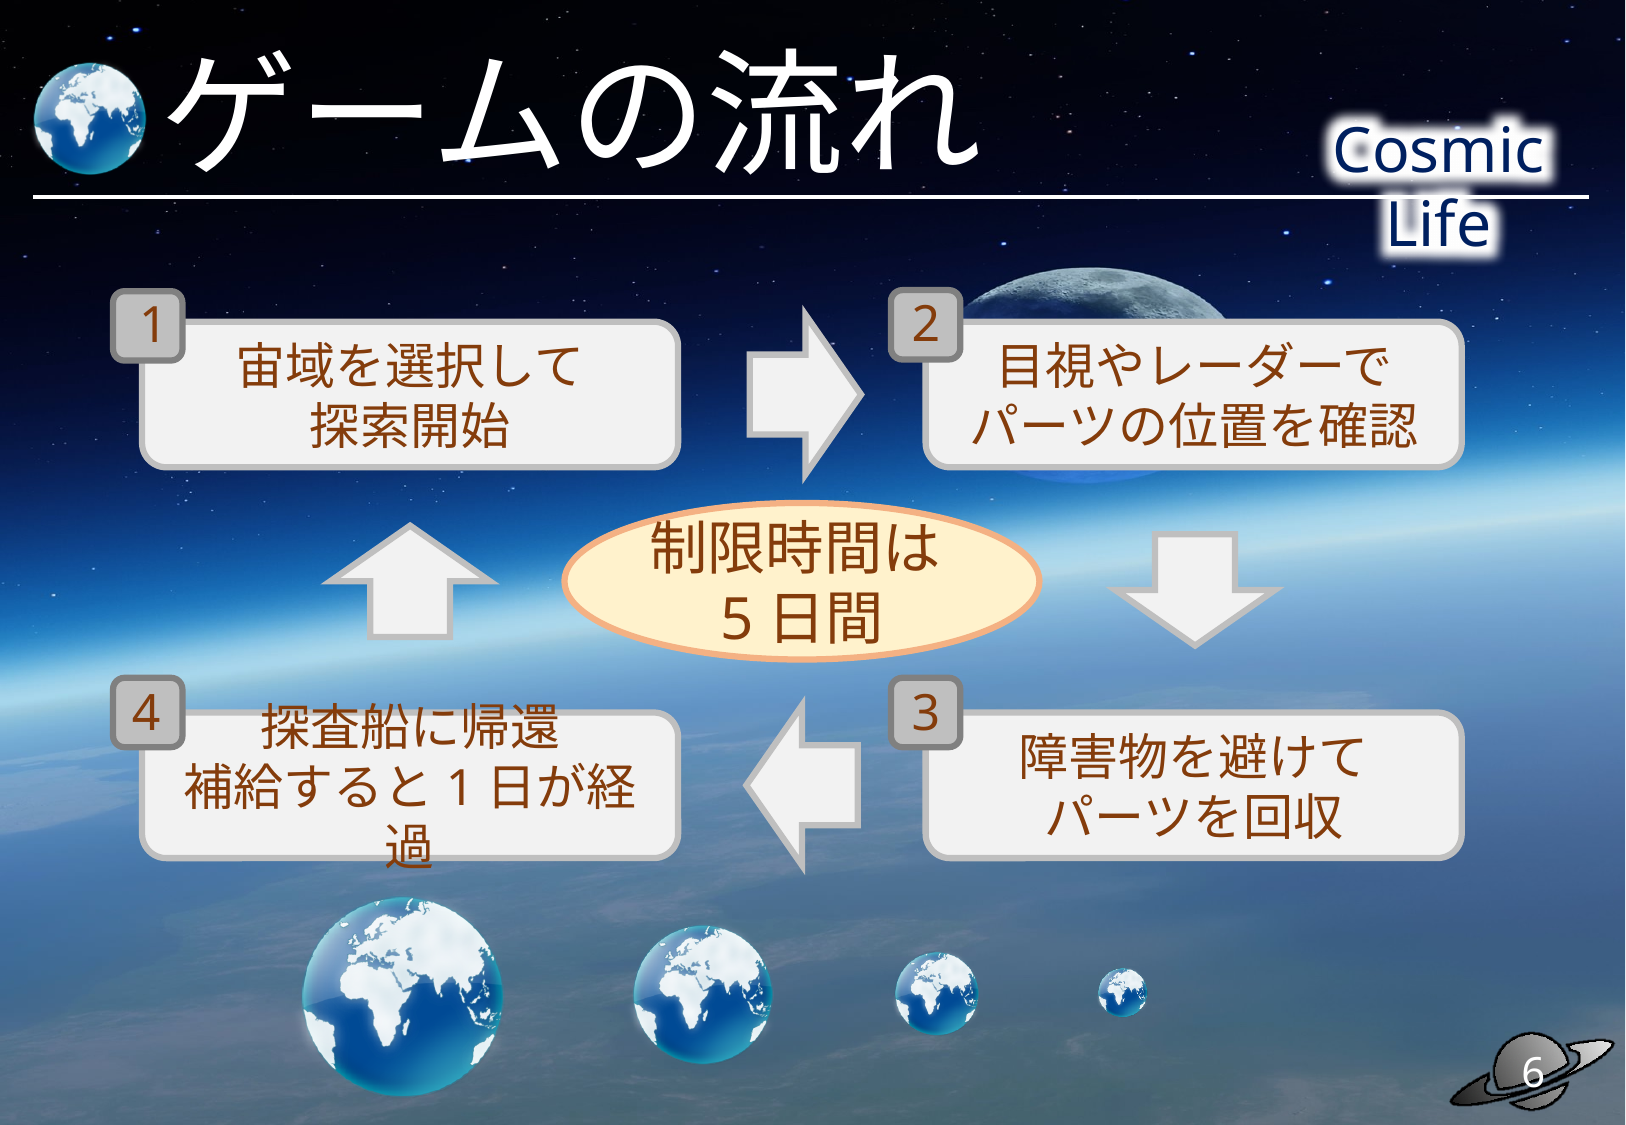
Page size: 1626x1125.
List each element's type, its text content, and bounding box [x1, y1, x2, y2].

text_box [111, 679, 117, 746]
text_box [111, 290, 175, 362]
text_box [889, 290, 955, 361]
text_box 2 [896, 283, 967, 359]
text_box 1 [124, 285, 194, 361]
text_box 探査船に帰還 補給すると1日が経過 [140, 711, 680, 860]
picture [0, 0, 1626, 1125]
text_box [326, 524, 494, 639]
text_box 3 [896, 673, 967, 748]
text_box ゲームの流れ [145, 19, 1500, 195]
text_box [748, 311, 863, 478]
text_box 宙域を選択して 探索開始 [140, 320, 680, 469]
text_box [889, 678, 896, 747]
text_box 障害物を避けて パーツを回収 [924, 711, 1463, 860]
text_box 4 [117, 673, 187, 748]
text_box [1111, 533, 1279, 647]
text_box Cosmic Life [1280, 102, 1597, 267]
text_box 目視やレーダーで パーツの位置を確認 [924, 320, 1463, 469]
text_box 制限時間は5日間 [563, 501, 1041, 661]
text_box [745, 702, 859, 869]
